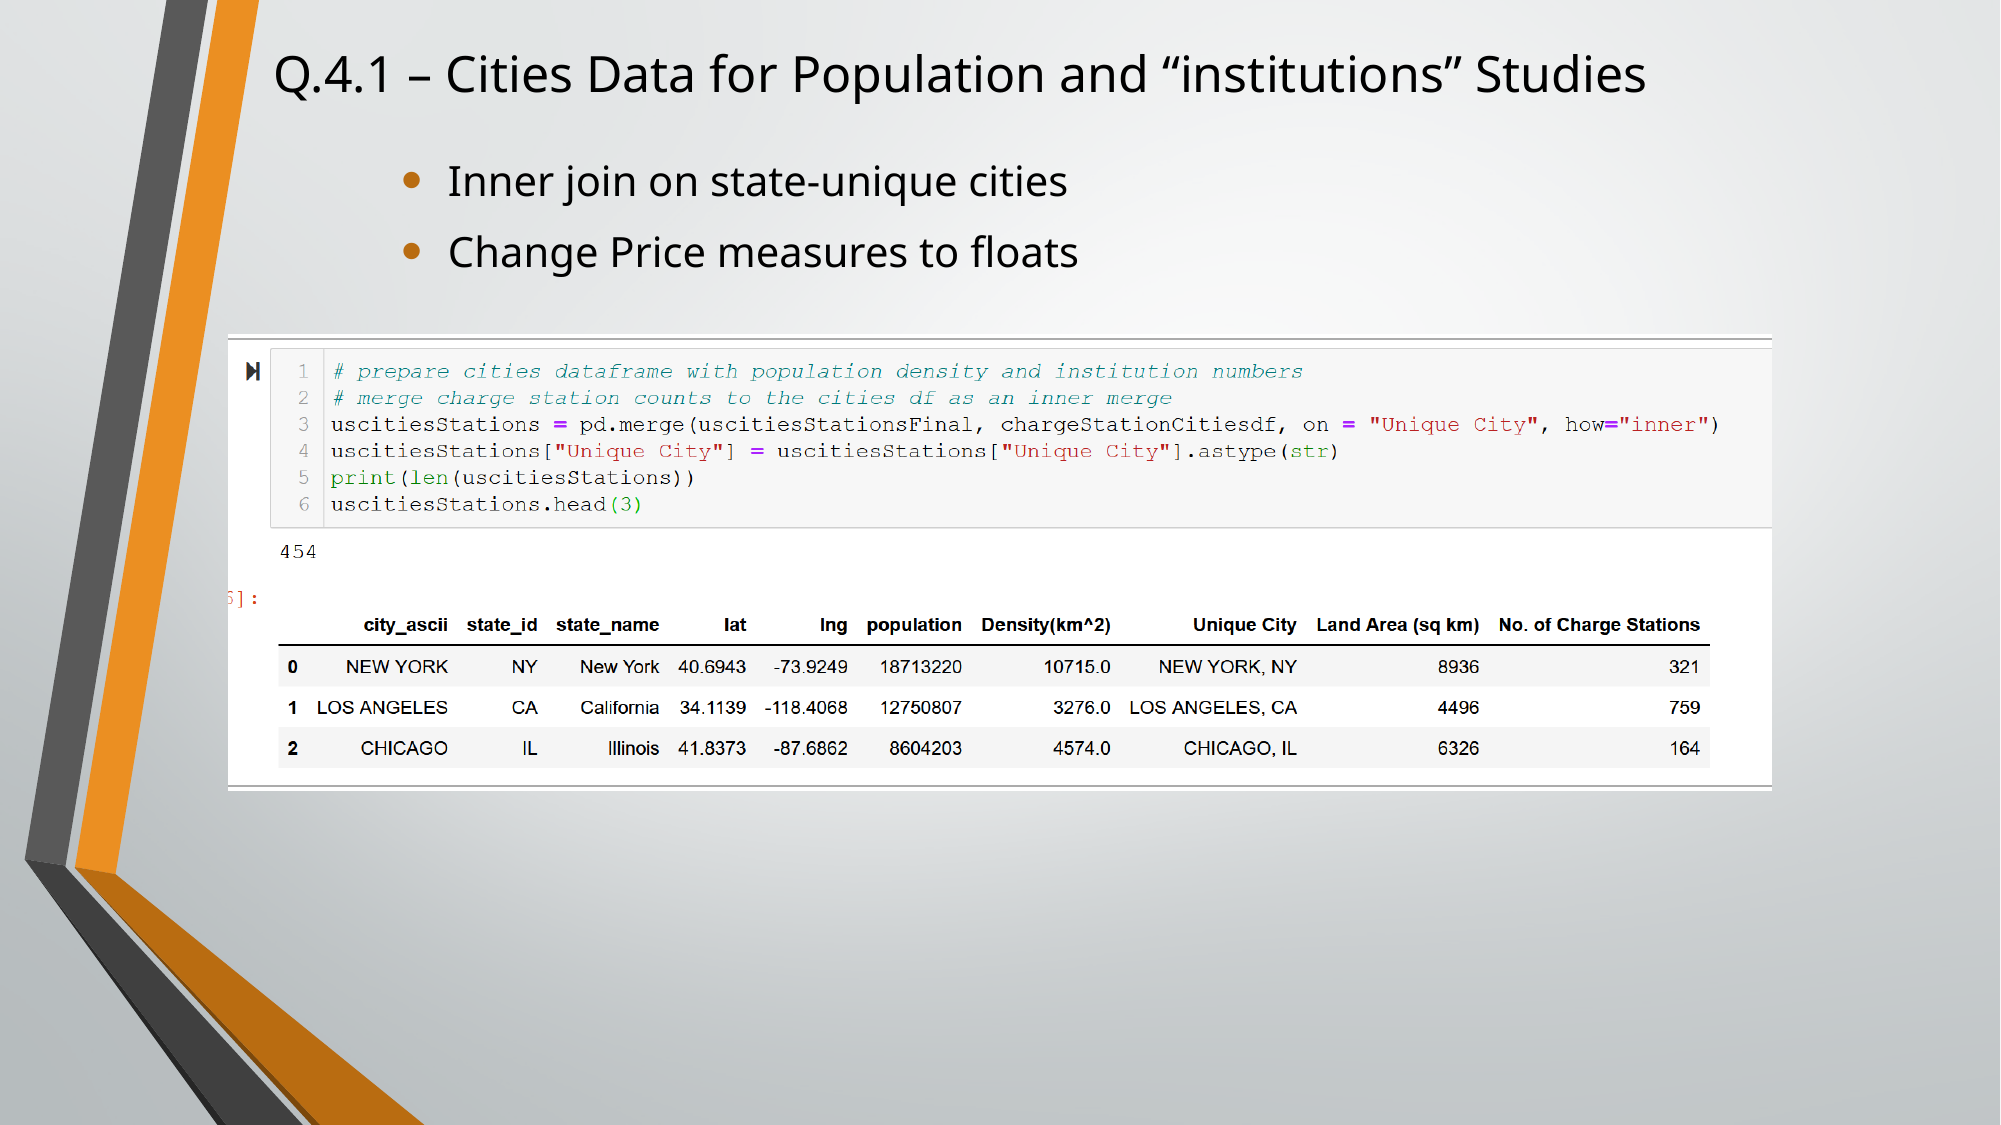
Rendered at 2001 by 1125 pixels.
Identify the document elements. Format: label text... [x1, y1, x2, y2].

picture [227, 334, 1773, 791]
title Q.4.1 – Cities Data for Population and “institutions” Studies [258, 26, 1903, 119]
list Inner join on state-unique cities Change Price measures to floats [386, 118, 1700, 313]
